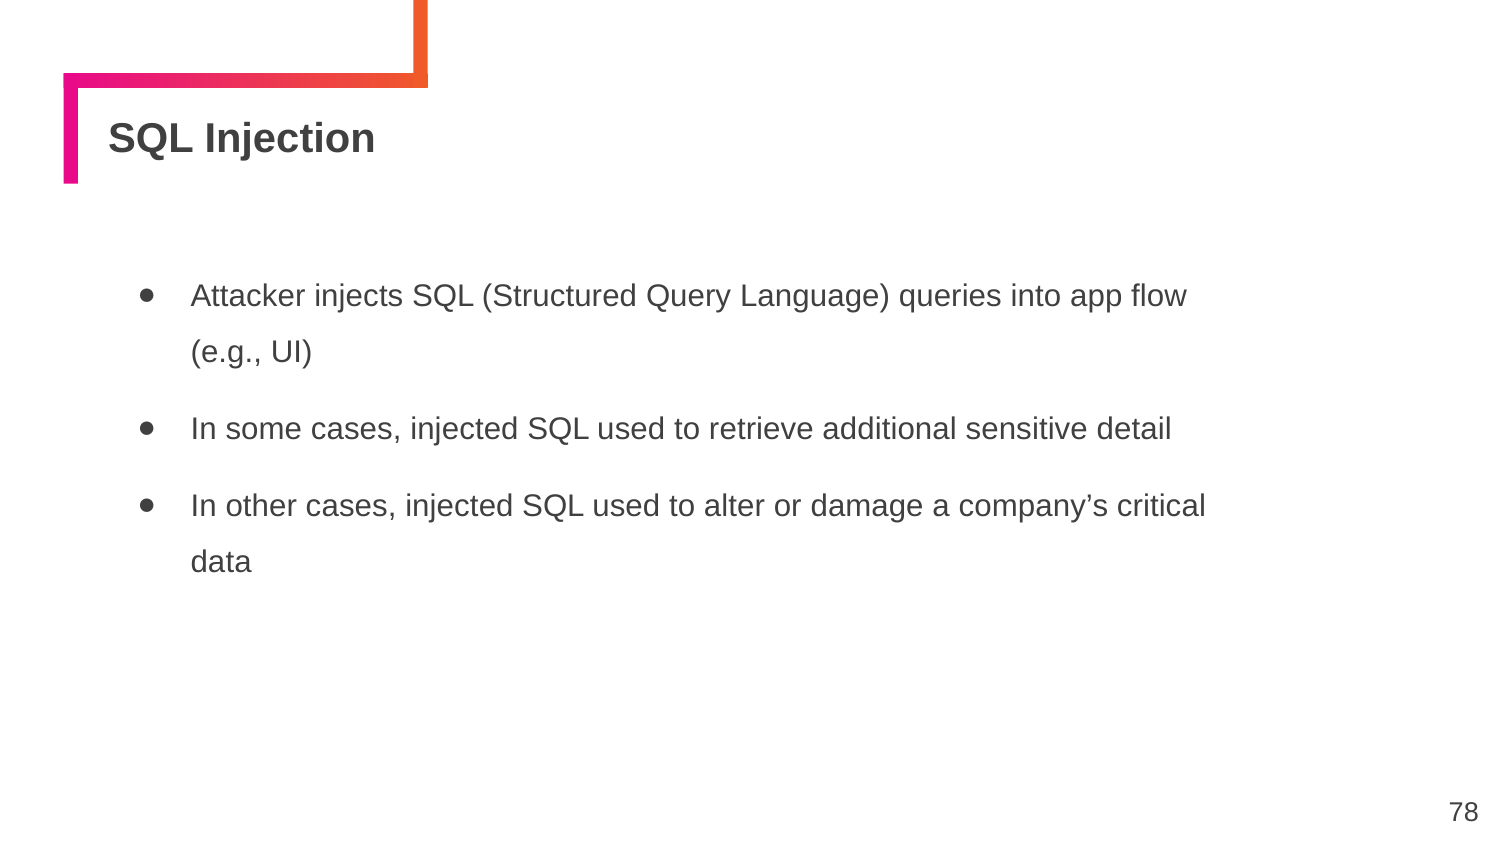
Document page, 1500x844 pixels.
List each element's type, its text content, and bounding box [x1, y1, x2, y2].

slide_number 78 [1403, 779, 1494, 844]
text_box Attacker injects SQL (Structured Query Language) queries into app flow (e.g., UI) In some cases, injected SQL used to retrieve additional sensitive detail In other cases, injected SQL used to alter or damage a company’s critical data [100, 241, 1264, 770]
title SQL Injection [100, 117, 1455, 169]
